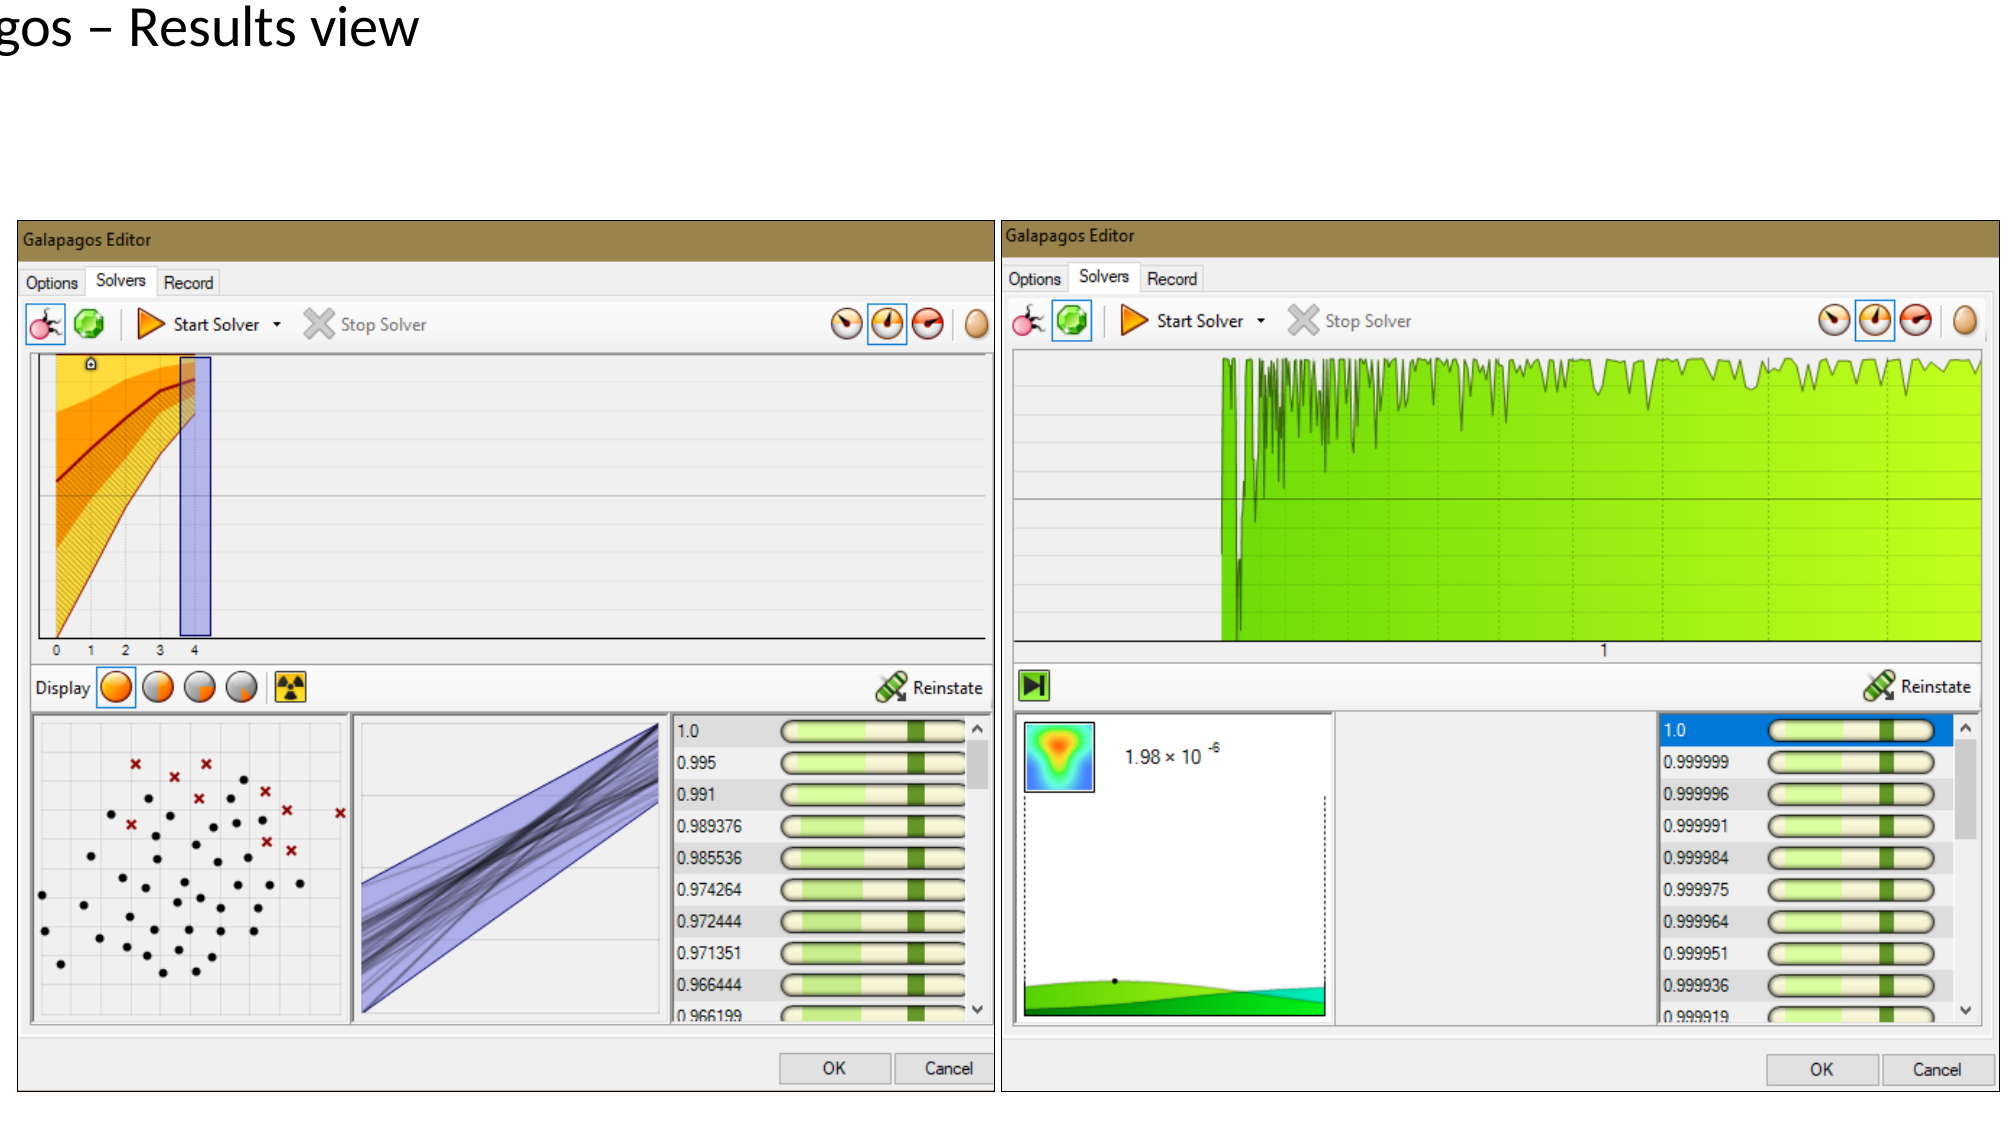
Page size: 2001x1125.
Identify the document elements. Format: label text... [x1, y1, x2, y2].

picture [17, 220, 995, 1092]
picture [1001, 220, 2000, 1092]
text_box Galapagos – Results view [0, 0, 521, 65]
